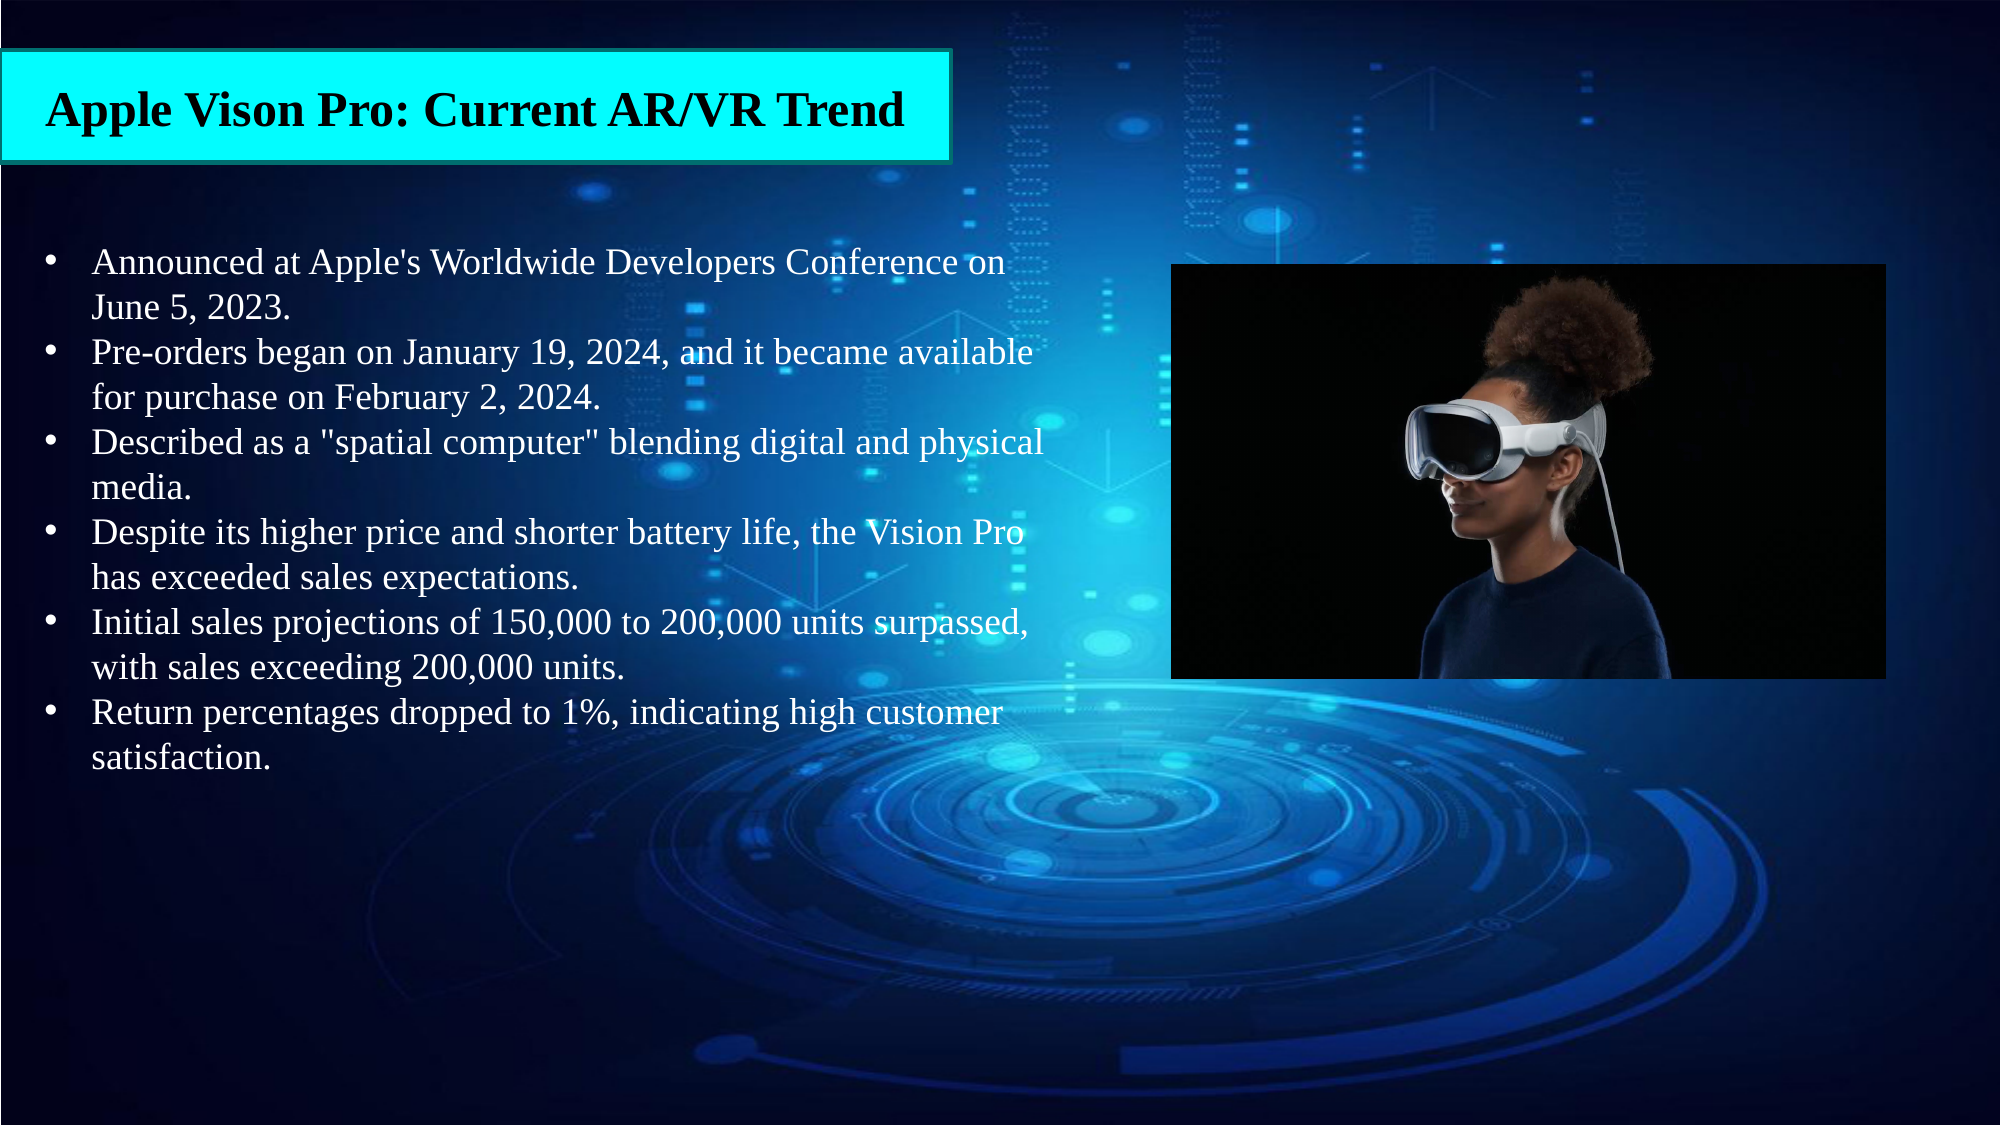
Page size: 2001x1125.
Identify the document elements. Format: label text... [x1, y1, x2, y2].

text_box Announced at Apple's Worldwide Developers Conference on June 5, 2023. Pre-orders began on January 19, 2024, and it became available for purchase on February 2, 2024. Described as a "spatial computer" blending digital and physical media. Despite its higher price and shorter battery life, the Vision Pro has exceeded sales expectations. Initial sales projections of 150,000 to 200,000 units surpassed, with sales exceeding 200,000 units. Return percentages dropped to 1%, indicating high customer satisfaction. [29, 229, 1100, 785]
text_box Apple Vison Pro: Current AR/VR Trend [0, 48, 953, 165]
picture [1, 0, 2000, 1125]
